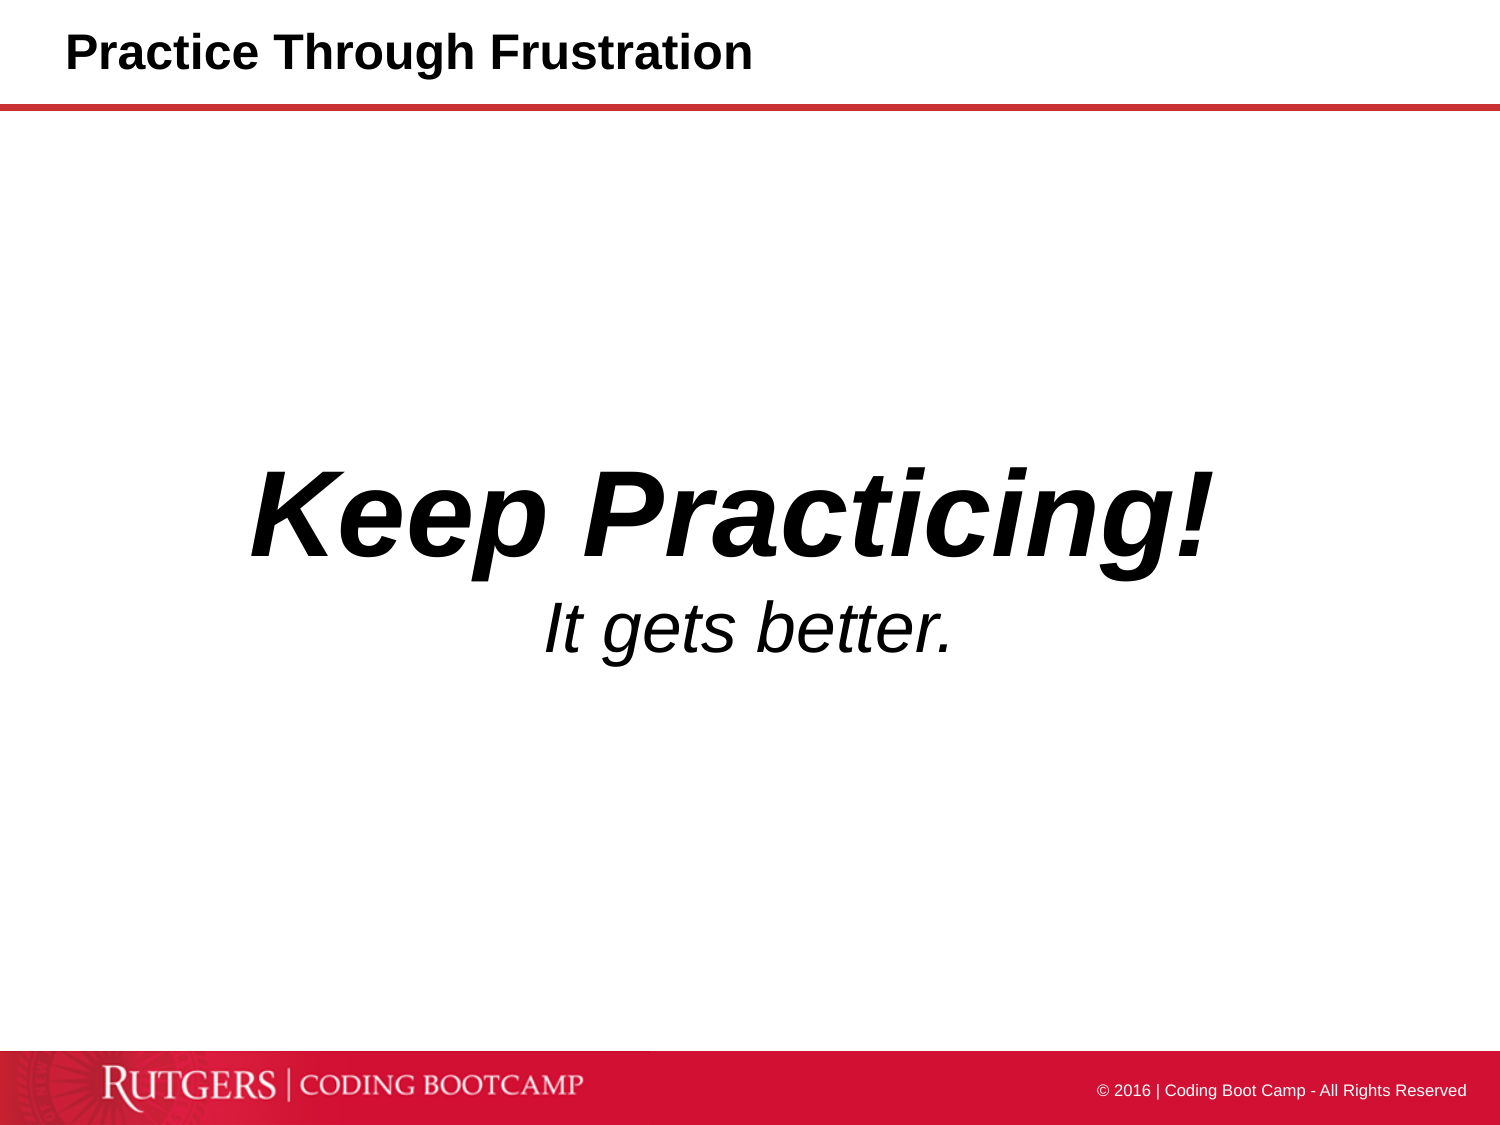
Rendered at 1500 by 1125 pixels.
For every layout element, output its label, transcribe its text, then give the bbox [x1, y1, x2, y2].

title Practice Through Frustration [50, 0, 948, 108]
picture [0, 1051, 650, 1125]
text_box Keep Practicing! It gets better. [50, 425, 1450, 675]
